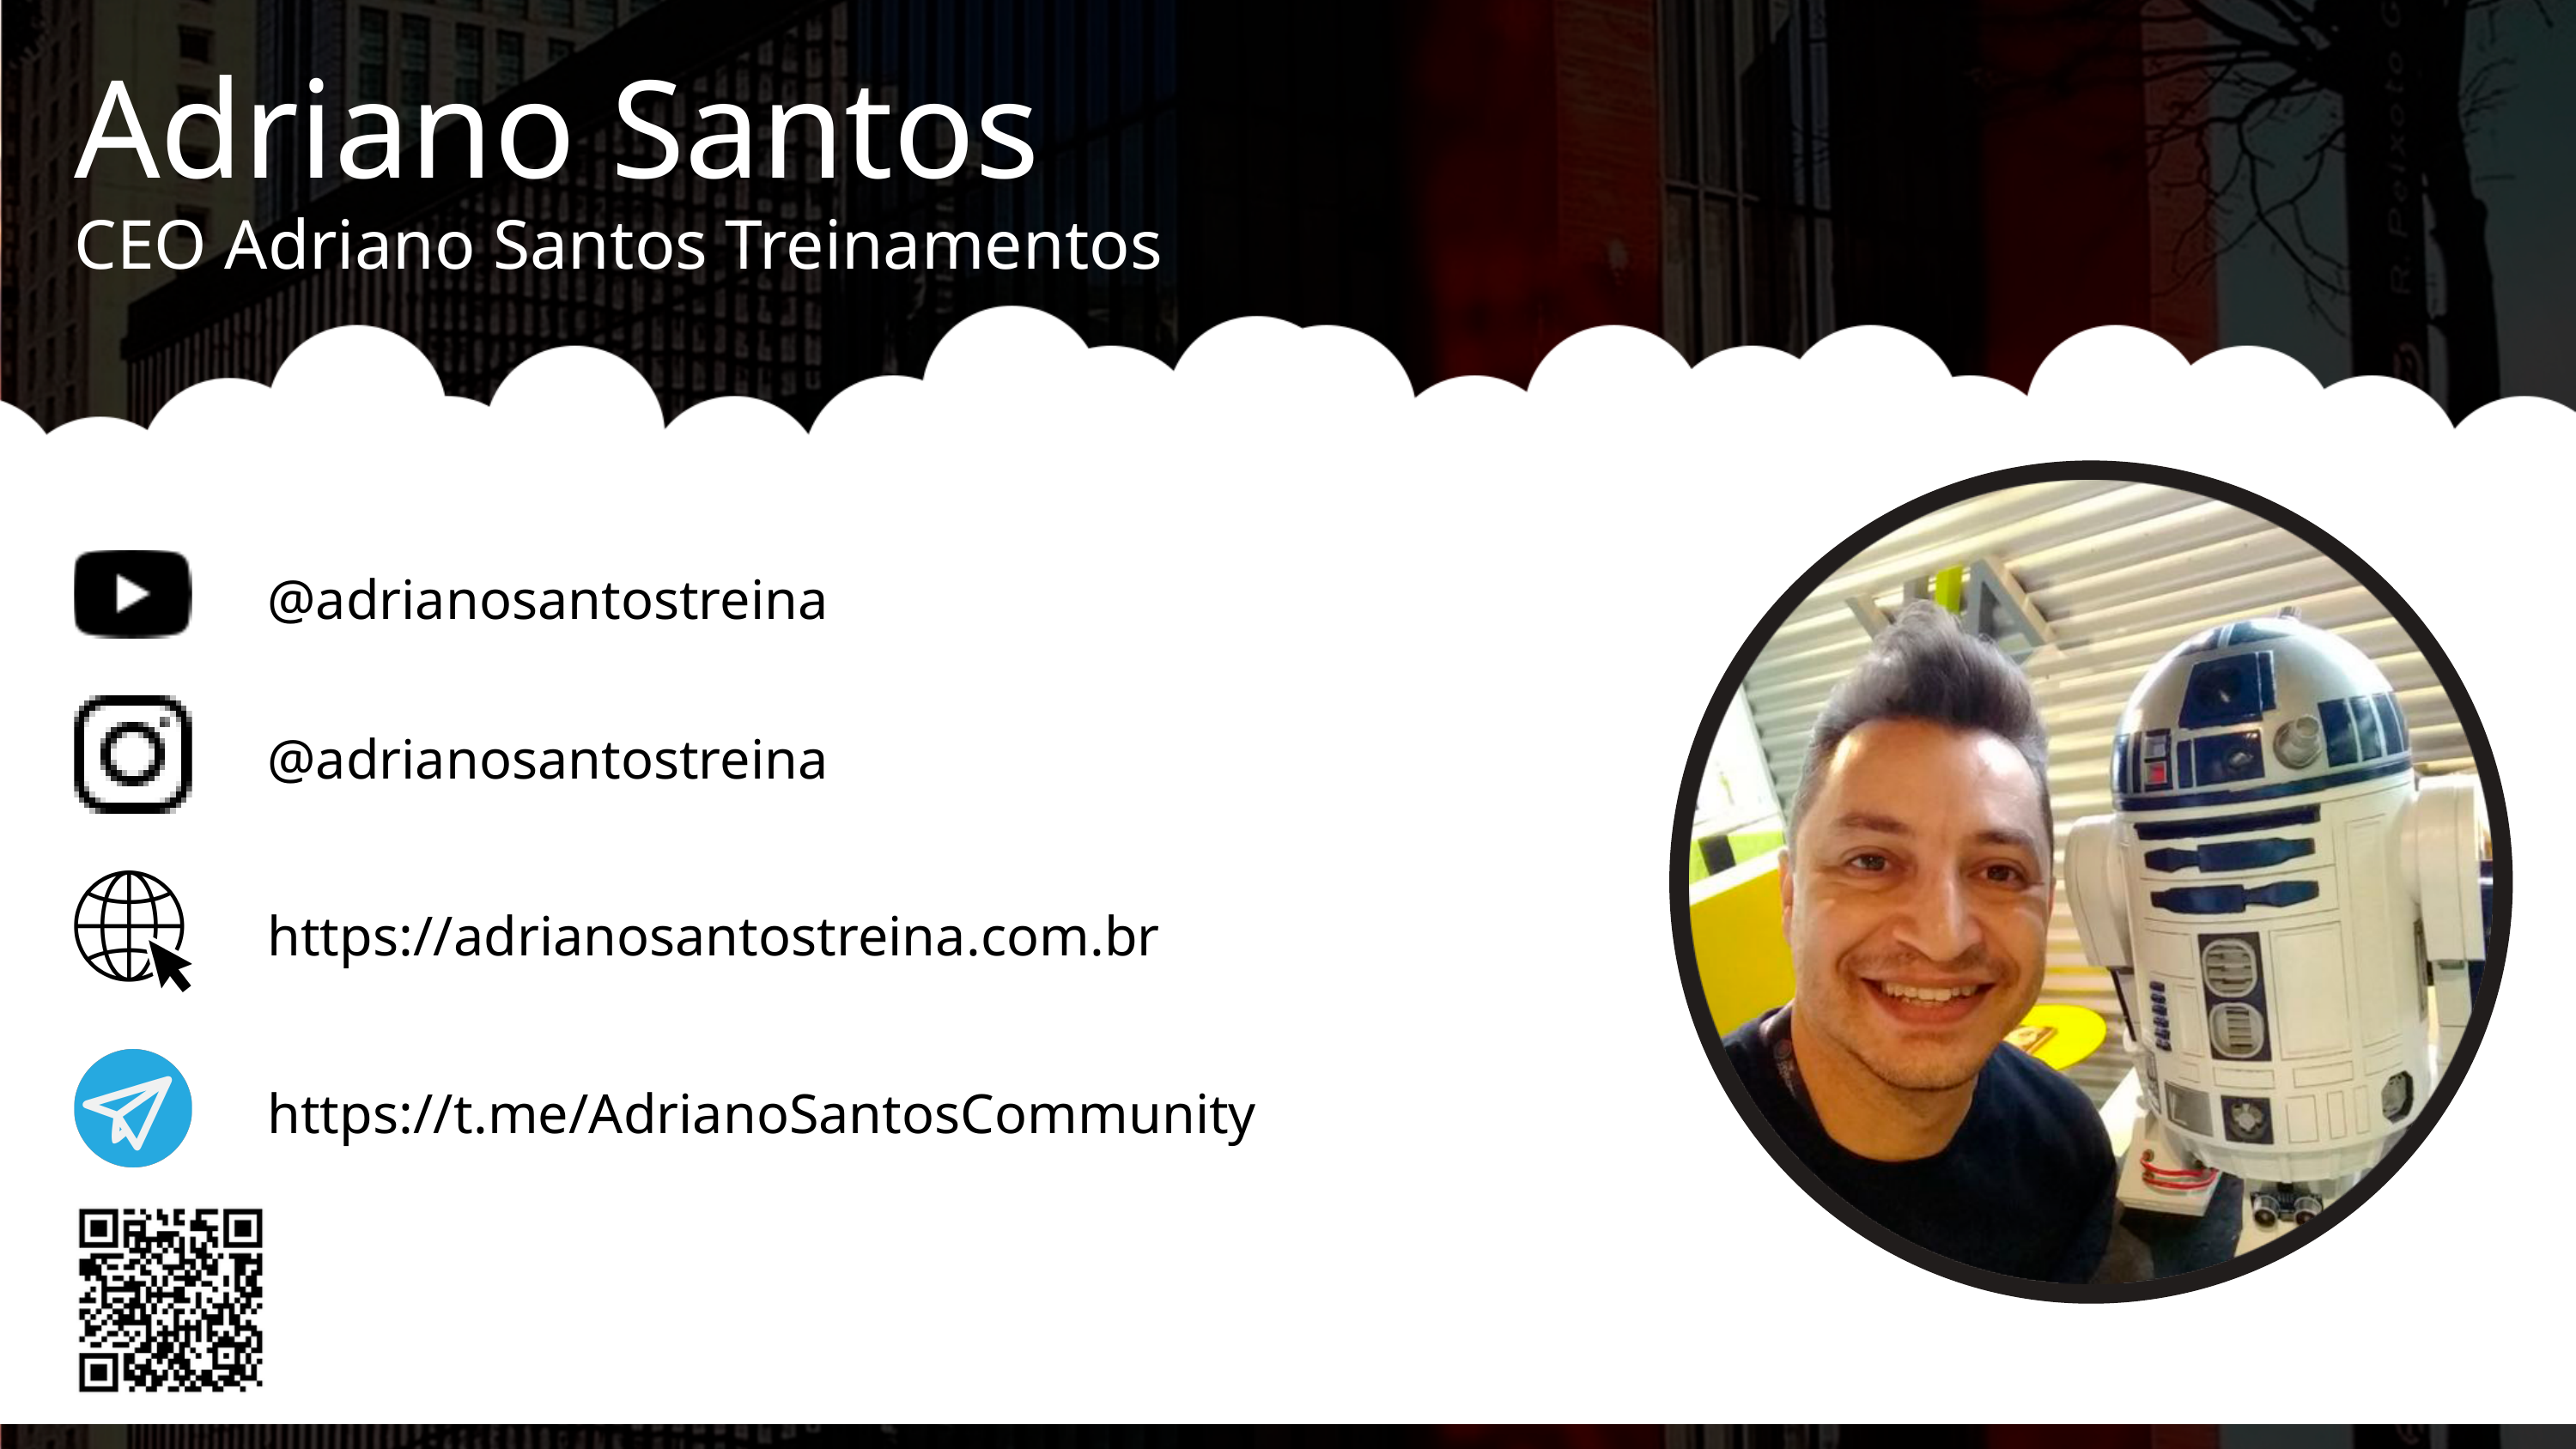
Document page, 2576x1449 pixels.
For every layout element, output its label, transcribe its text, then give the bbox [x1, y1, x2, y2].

text_box [0, 1424, 2576, 1449]
text_box @adrianosantostreina [267, 554, 890, 630]
text_box https://t.me/AdrianoSantosCommunity [267, 1068, 1364, 1144]
text_box CEO Adriano Santos Treinamentos [74, 188, 2513, 283]
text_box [1668, 460, 2513, 1304]
text_box [0, 0, 2576, 551]
text_box [74, 1203, 268, 1397]
text_box Adriano Santos [74, 15, 2576, 205]
text_box https://adrianosantostreina.com.br [267, 891, 1288, 967]
text_box @adrianosantostreina [267, 714, 890, 791]
text_box [74, 870, 192, 992]
text_box [74, 695, 192, 814]
text_box [74, 550, 192, 639]
text_box [74, 1049, 192, 1167]
